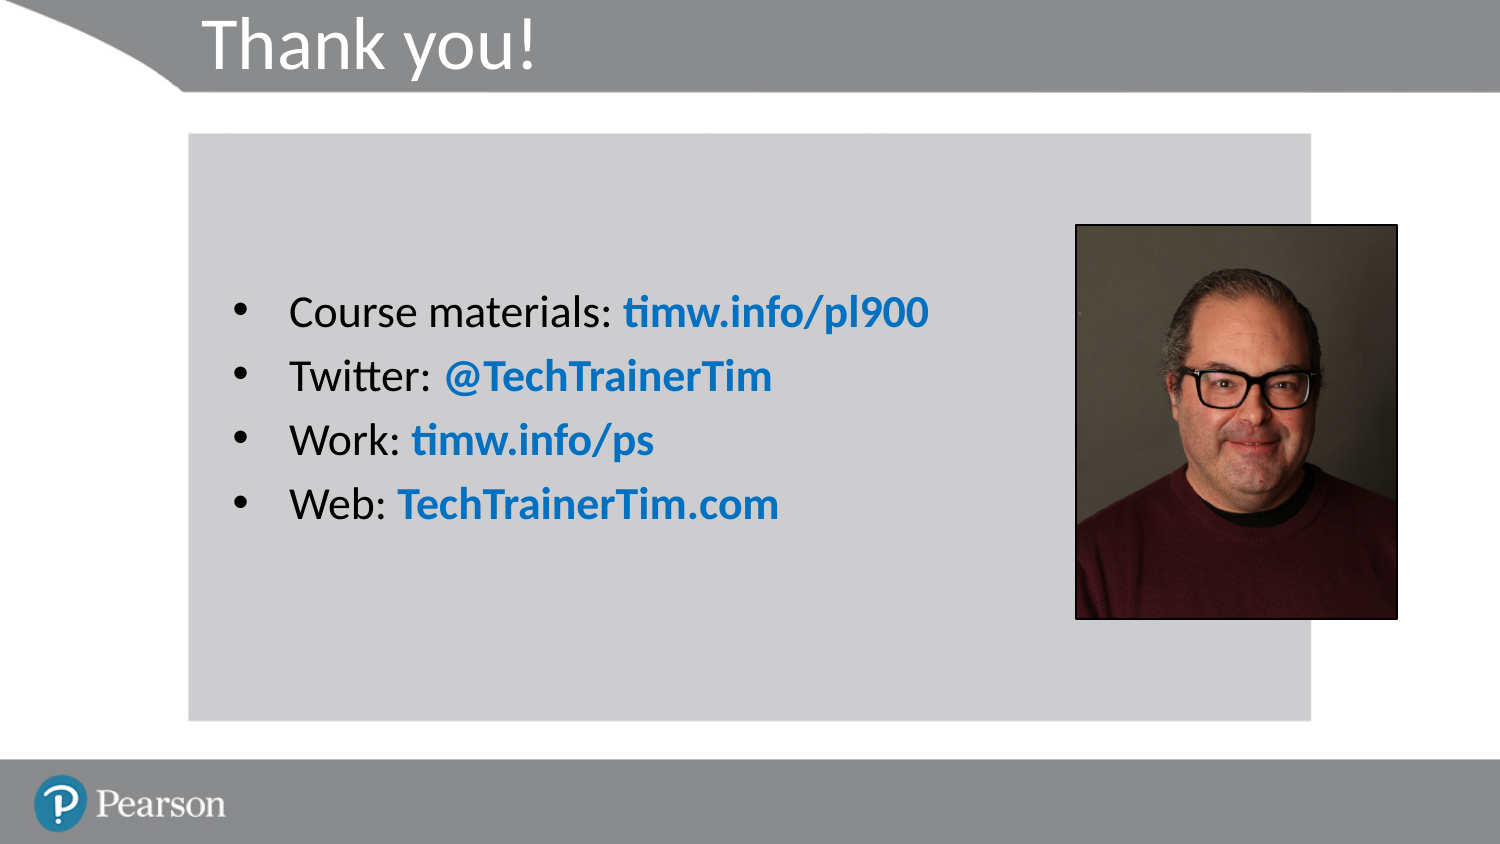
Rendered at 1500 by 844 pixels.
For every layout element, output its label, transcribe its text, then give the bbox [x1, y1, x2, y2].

title Thank you! [186, 0, 1425, 79]
list Course materials: timw.info/pl900 Twitter: @TechTrainerTim Work: timw.info/ps Web: TechTrainerTim.com [217, 273, 1311, 697]
picture [0, 0, 1500, 844]
